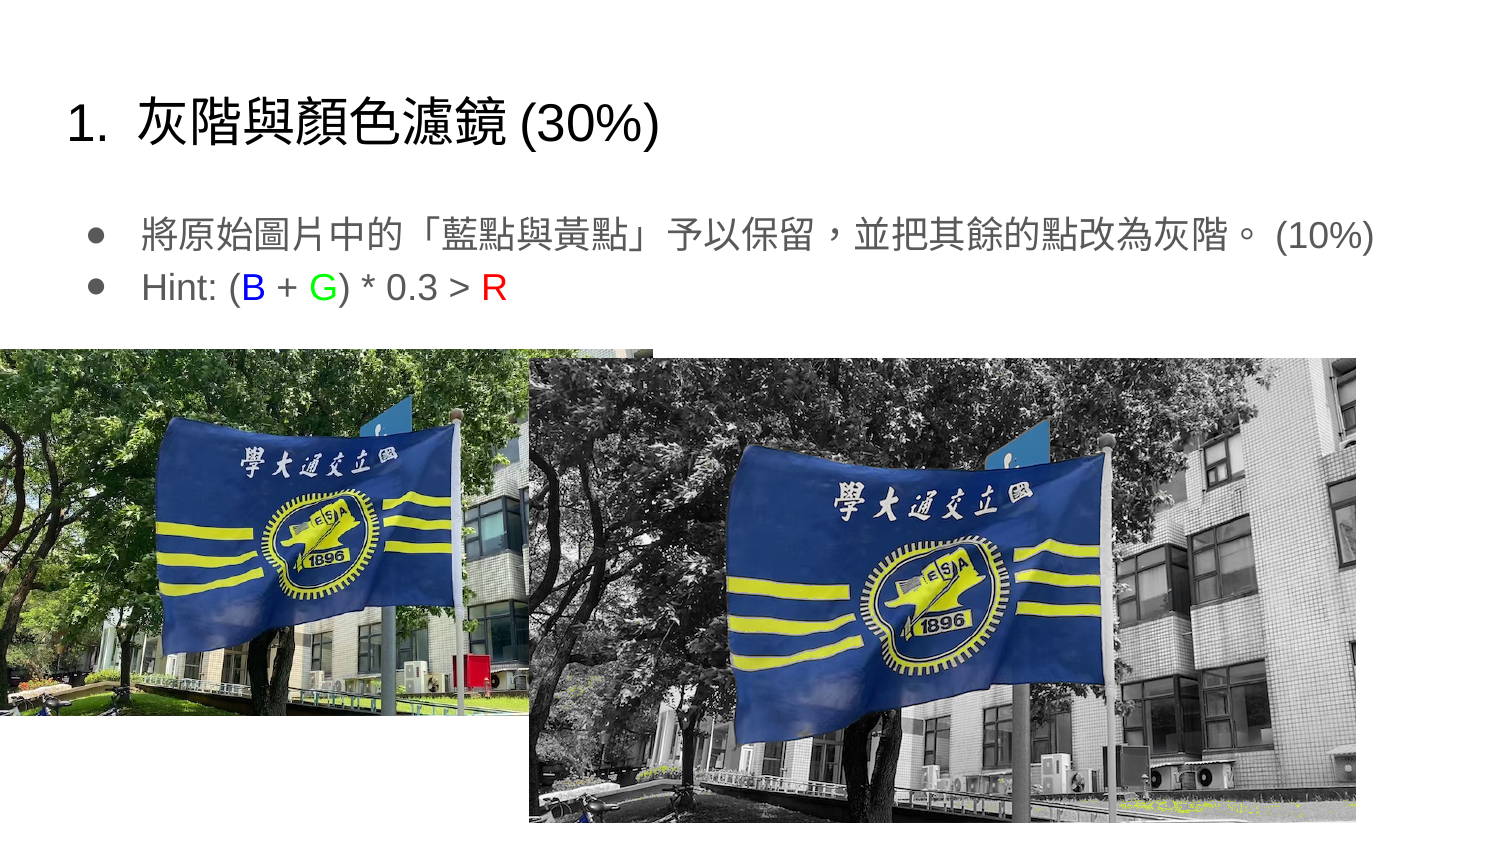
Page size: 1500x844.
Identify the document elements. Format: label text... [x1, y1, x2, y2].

title 1. 灰階與顏色濾鏡(30%) [51, 72, 1449, 167]
picture [0, 348, 1356, 824]
list 將原始圖片中的「藍點與黃點」予以保留，並把其餘的點改為灰階。(10%) Hint: (B + G) * 0.3 > R [51, 189, 1449, 750]
